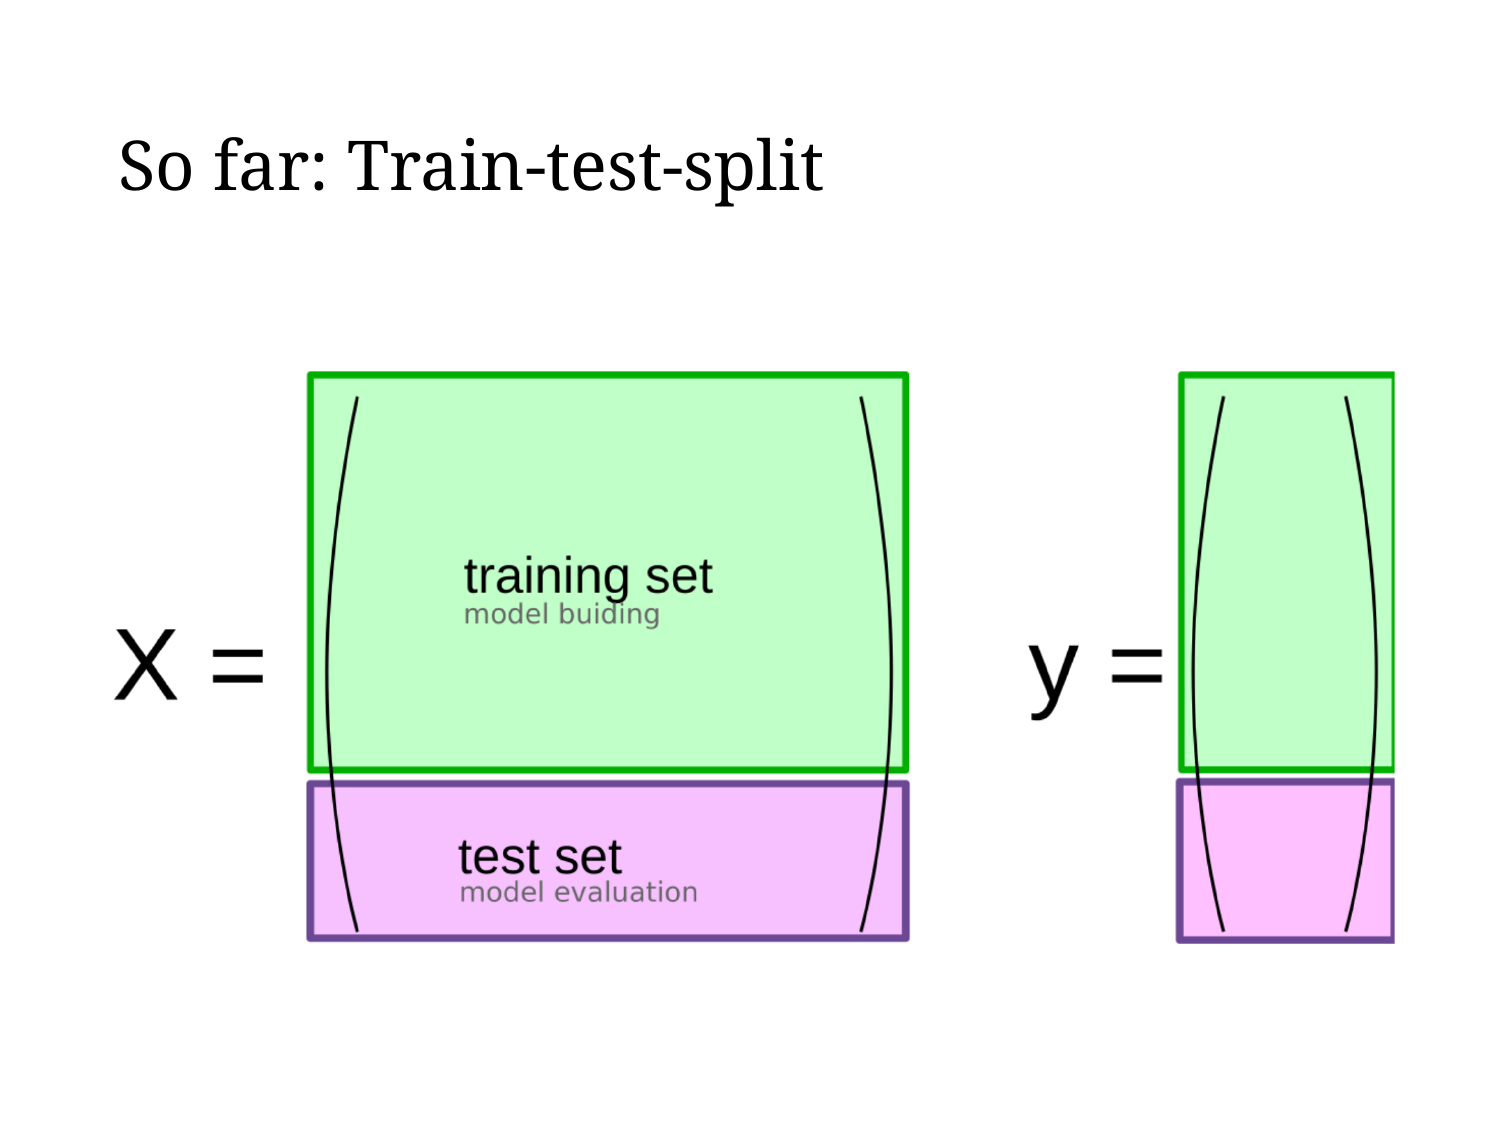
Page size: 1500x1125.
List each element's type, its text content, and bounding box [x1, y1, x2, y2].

title So far: Train-test-split [103, 59, 1397, 278]
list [103, 368, 1397, 945]
